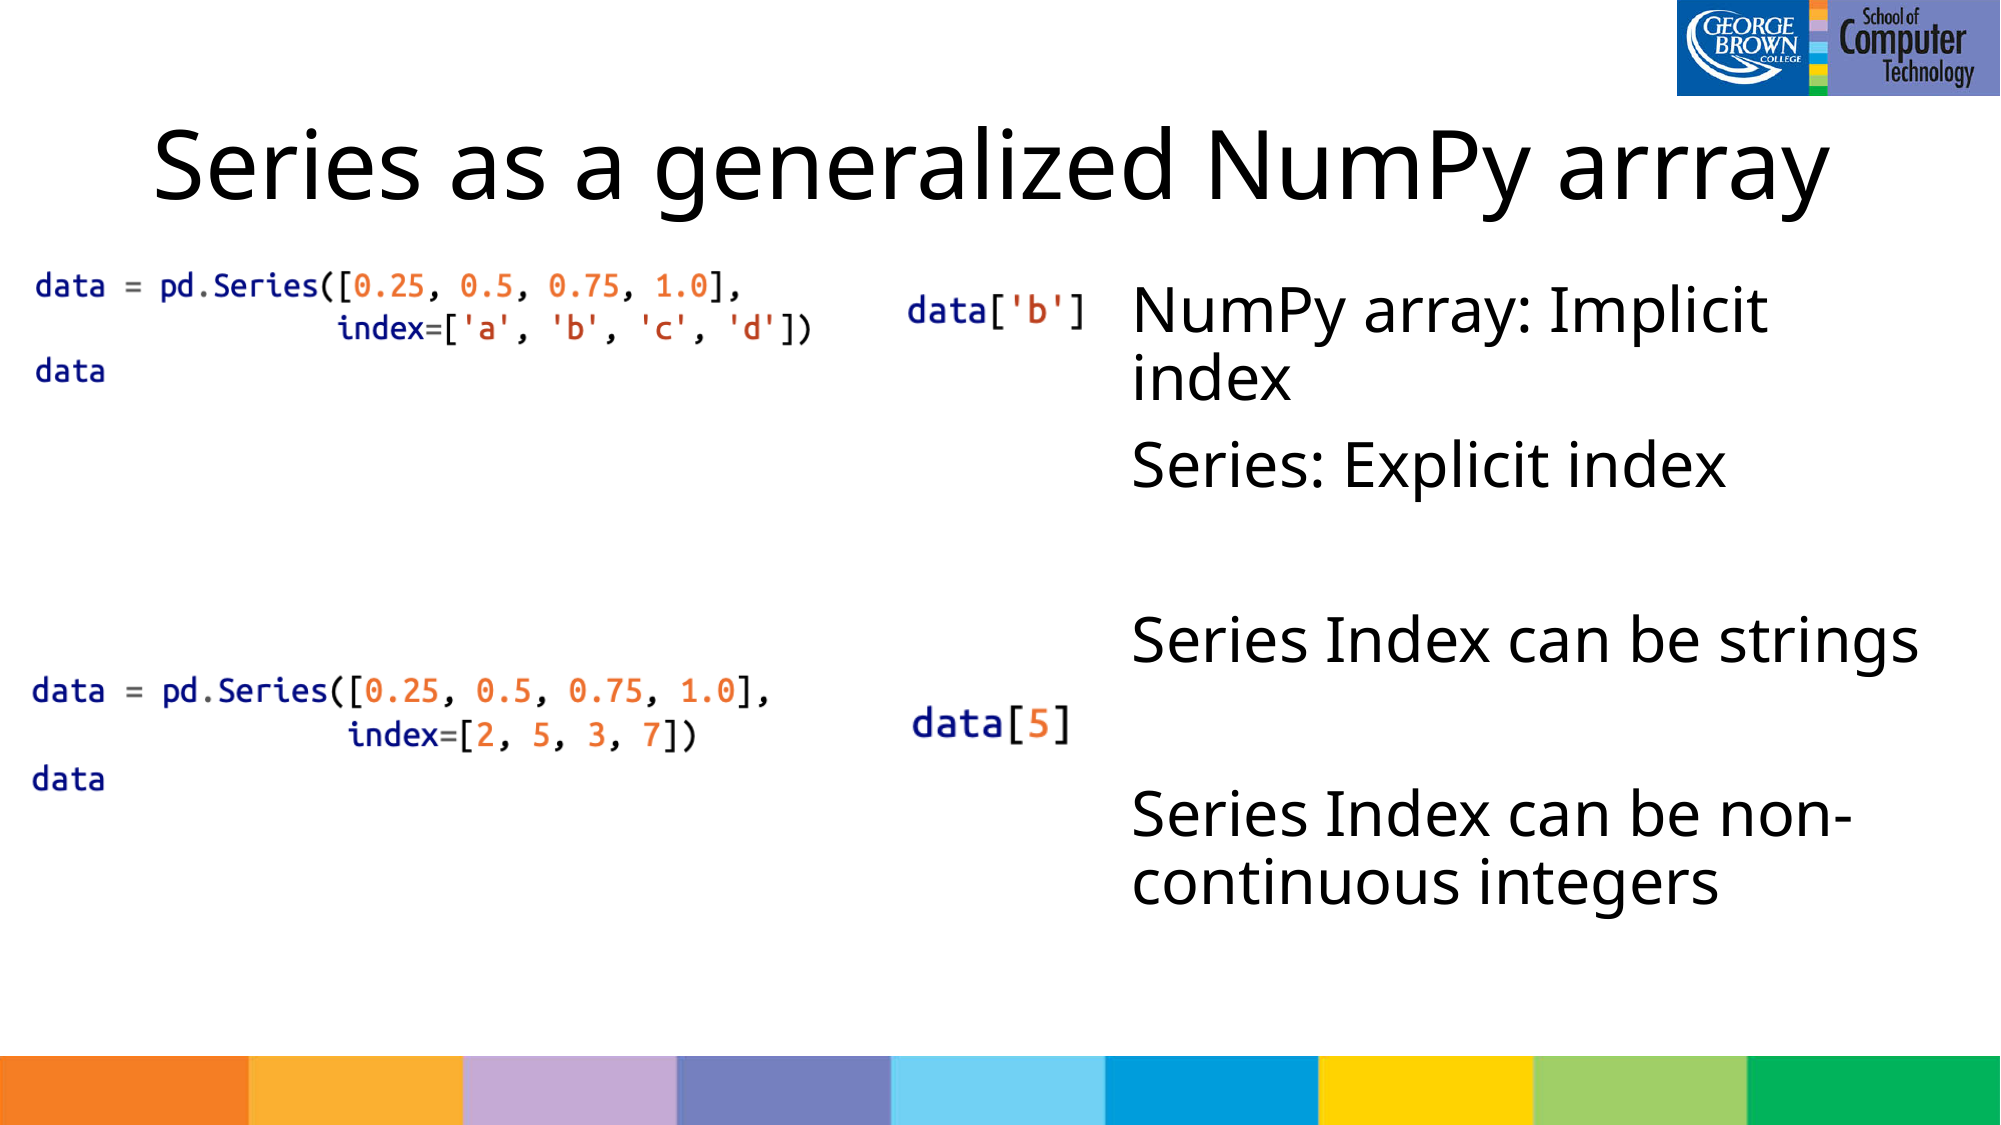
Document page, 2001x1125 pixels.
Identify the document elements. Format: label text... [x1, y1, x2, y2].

title Series as a generalized NumPy arrray [137, 59, 1863, 278]
picture [19, 256, 853, 394]
picture [1318, 1056, 2000, 1125]
picture [896, 688, 1095, 766]
picture [1677, 0, 2000, 96]
picture [19, 662, 782, 803]
picture [0, 1056, 1105, 1125]
picture [889, 277, 1100, 355]
list NumPy array: Implicit index Series: Explicit index Series Index can be strings Series Index can be non-continuous integers [1116, 271, 1942, 986]
